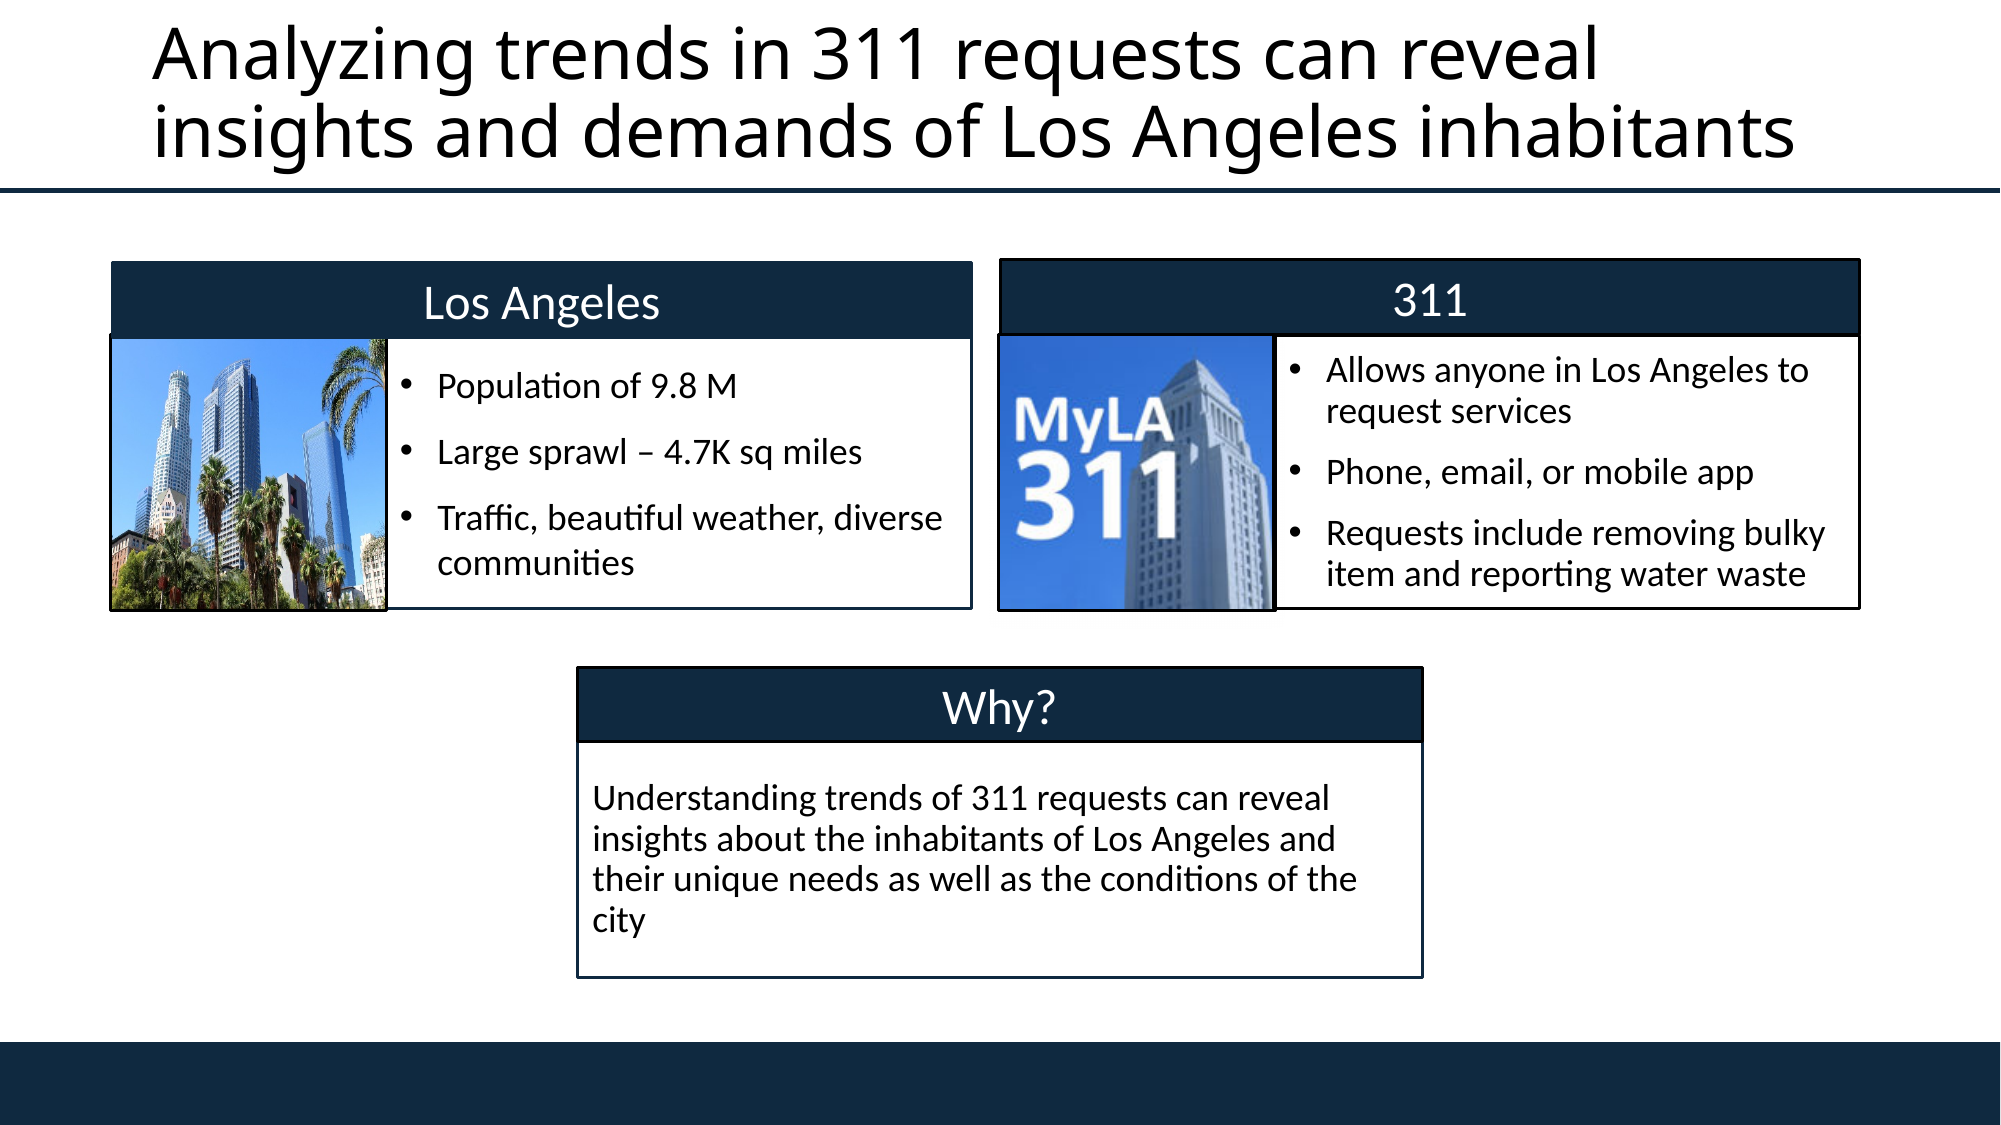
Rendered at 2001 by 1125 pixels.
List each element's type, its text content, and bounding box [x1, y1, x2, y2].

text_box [112, 262, 972, 609]
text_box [999, 259, 1860, 610]
title Analyzing trends in 311 requests can reveal insights and demands of Los Angeles inhabitants [137, 0, 1863, 191]
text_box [577, 667, 1423, 978]
